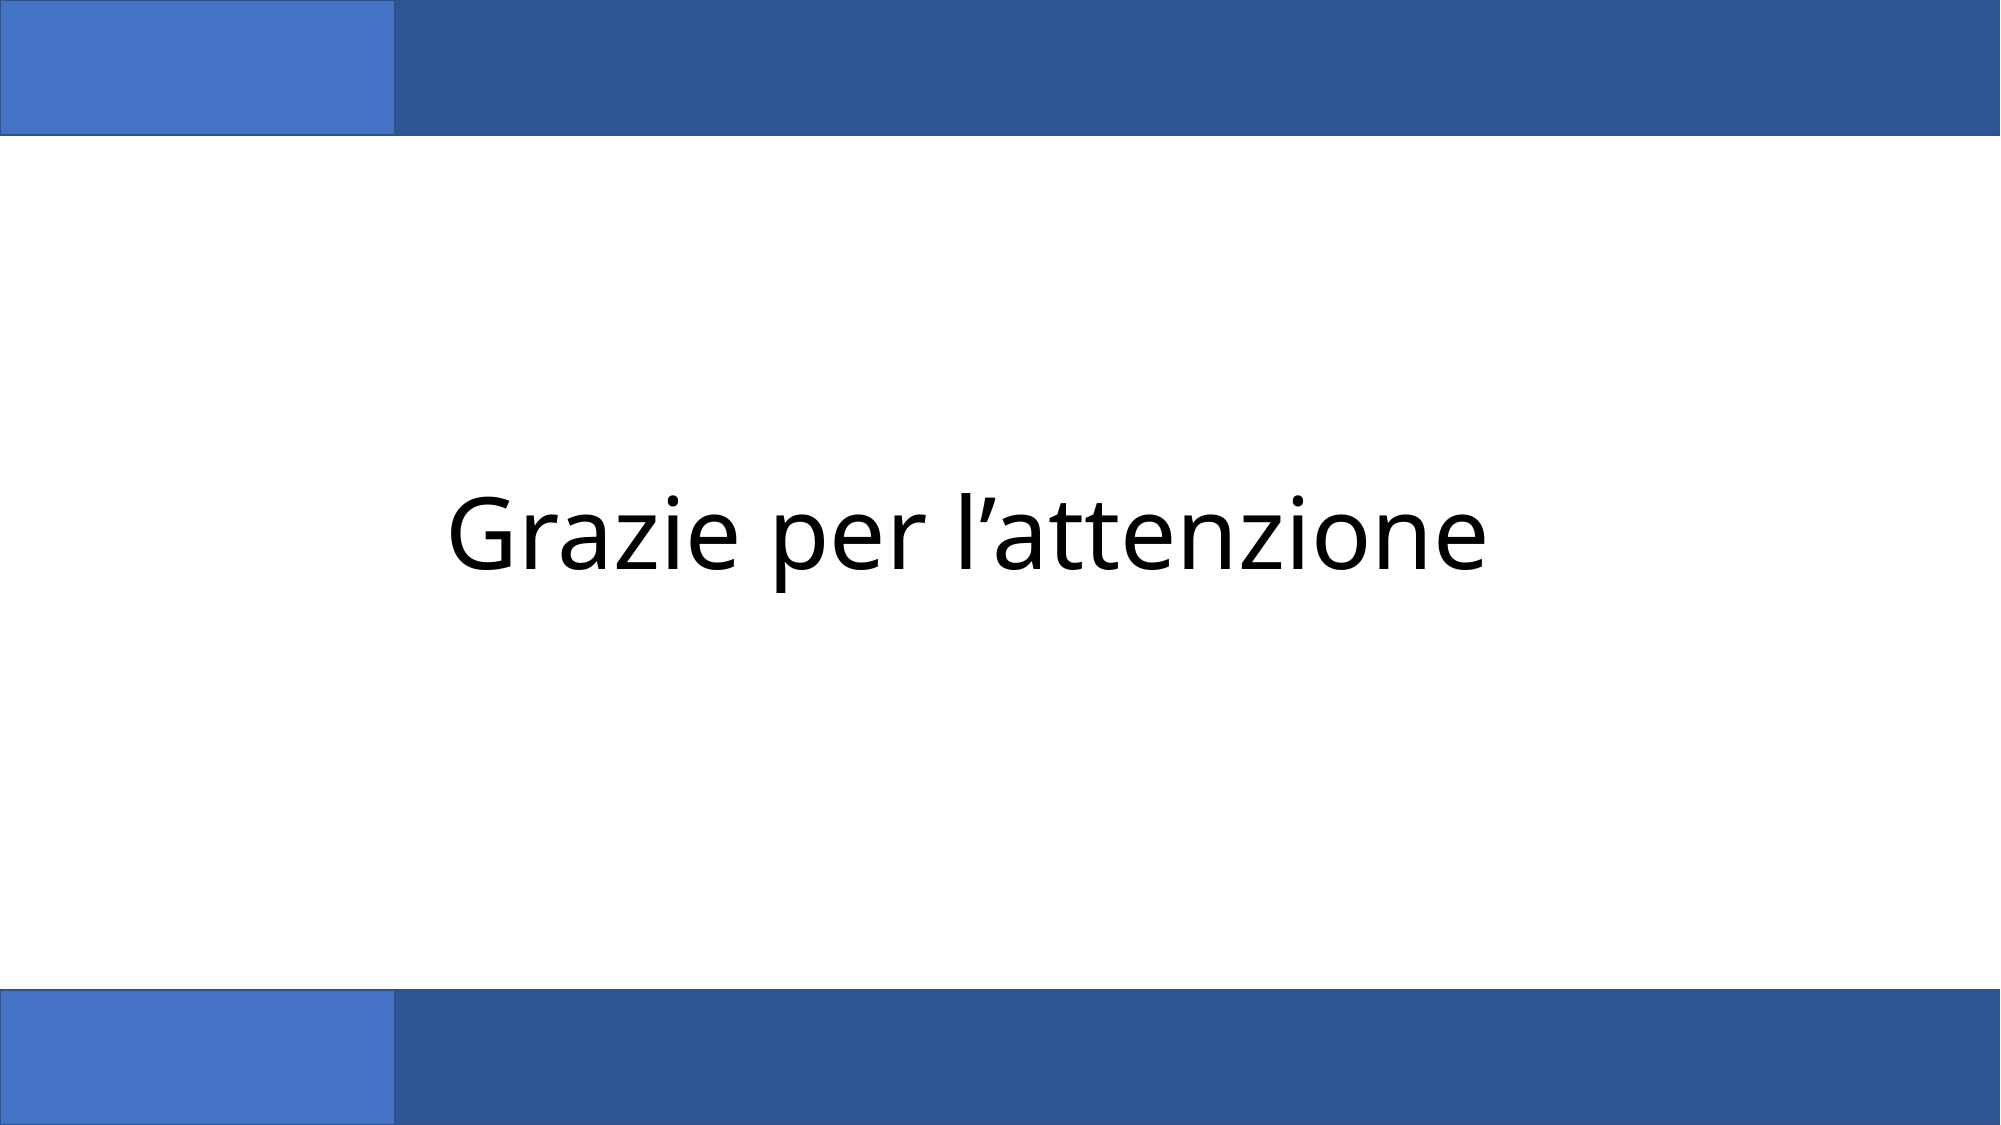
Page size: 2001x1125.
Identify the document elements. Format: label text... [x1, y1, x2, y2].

text_box [0, 990, 395, 1125]
text_box Grazie per l’attenzione [293, 462, 1643, 598]
text_box [0, 0, 395, 135]
text_box [395, 0, 2000, 135]
text_box [395, 990, 2000, 1125]
